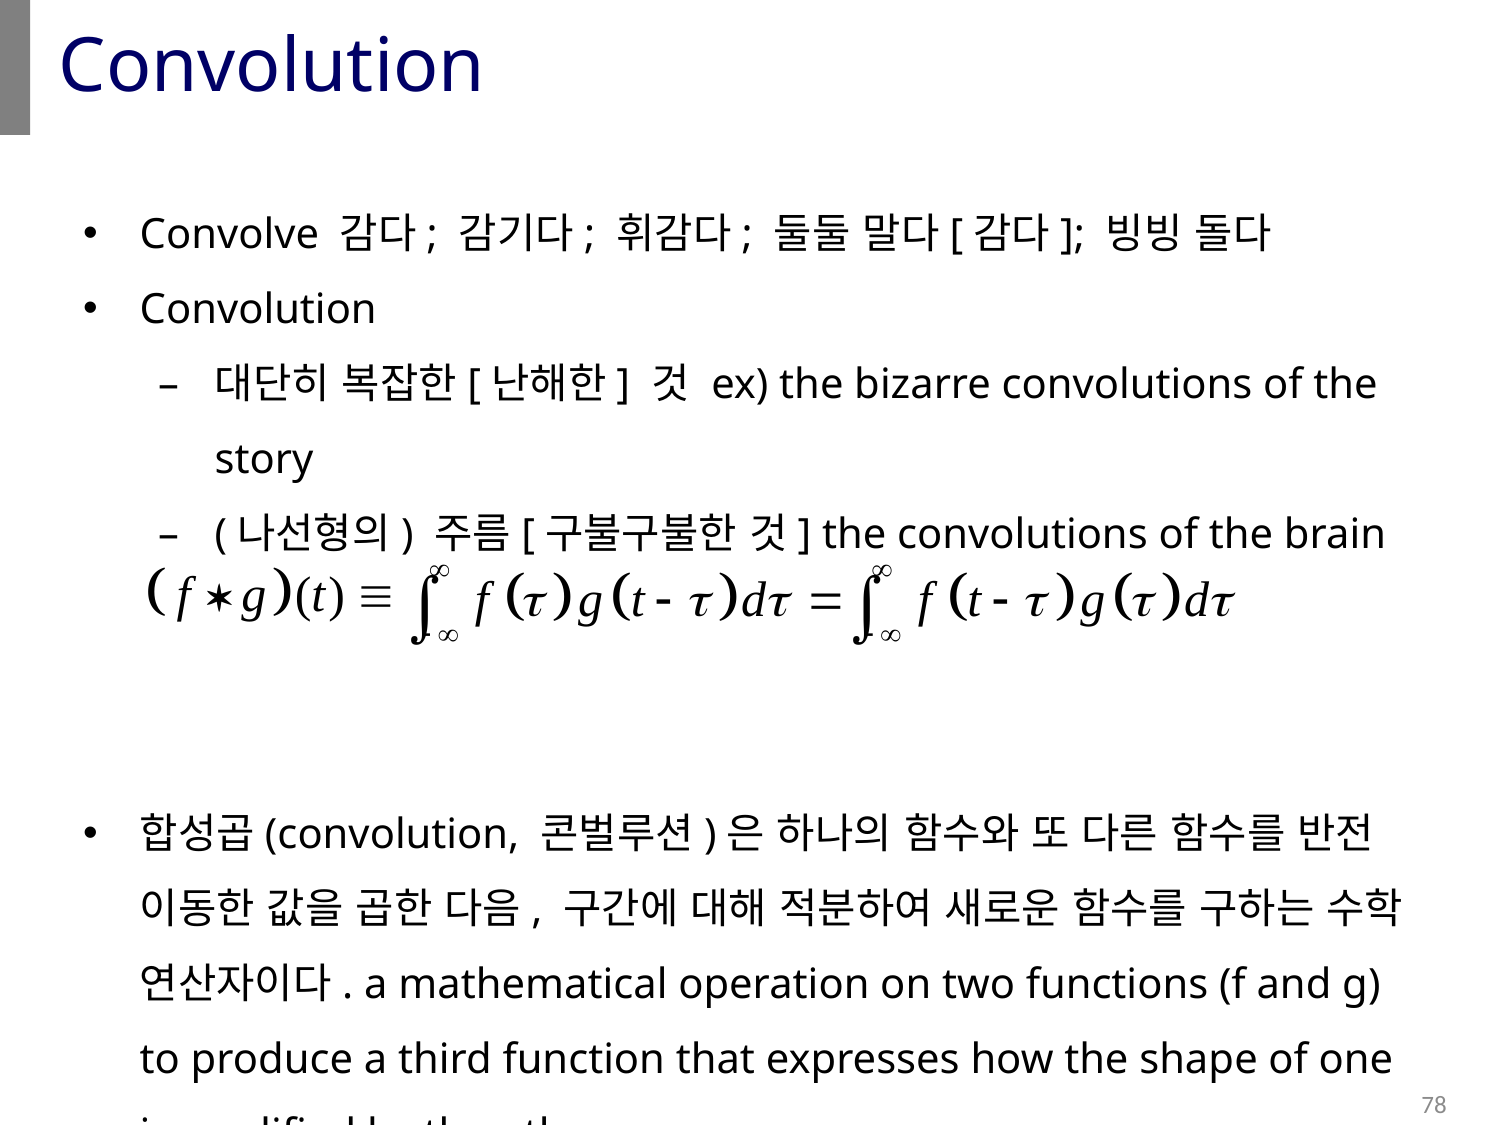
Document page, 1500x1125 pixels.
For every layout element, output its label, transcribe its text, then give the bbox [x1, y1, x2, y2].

title Convolution [43, 0, 1464, 135]
text_box Convolve 감다; 감기다; 휘감다; 둘둘 말다[감다]; 빙빙 돌다 Convolution 대단히 복잡한[난해한] 것 ex) the bizarre convolutions of the story (나선형의) 주름[구불구불한 것] the convolutions of the brain 합성곱(convolution, 콘벌루션)은 하나의 함수와 또 다른 함수를 반전 이동한 값을 곱한 다음, 구간에 대해 적분하여 새로운 함수를 구하는 수학 연산자이다. a mathematical operation on two functions (f and g) to produce a third function that expresses how the shape of one is modified by the other [68, 174, 1436, 1125]
slide_number 78 [1436, 1081, 1462, 1125]
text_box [140, 545, 1245, 654]
